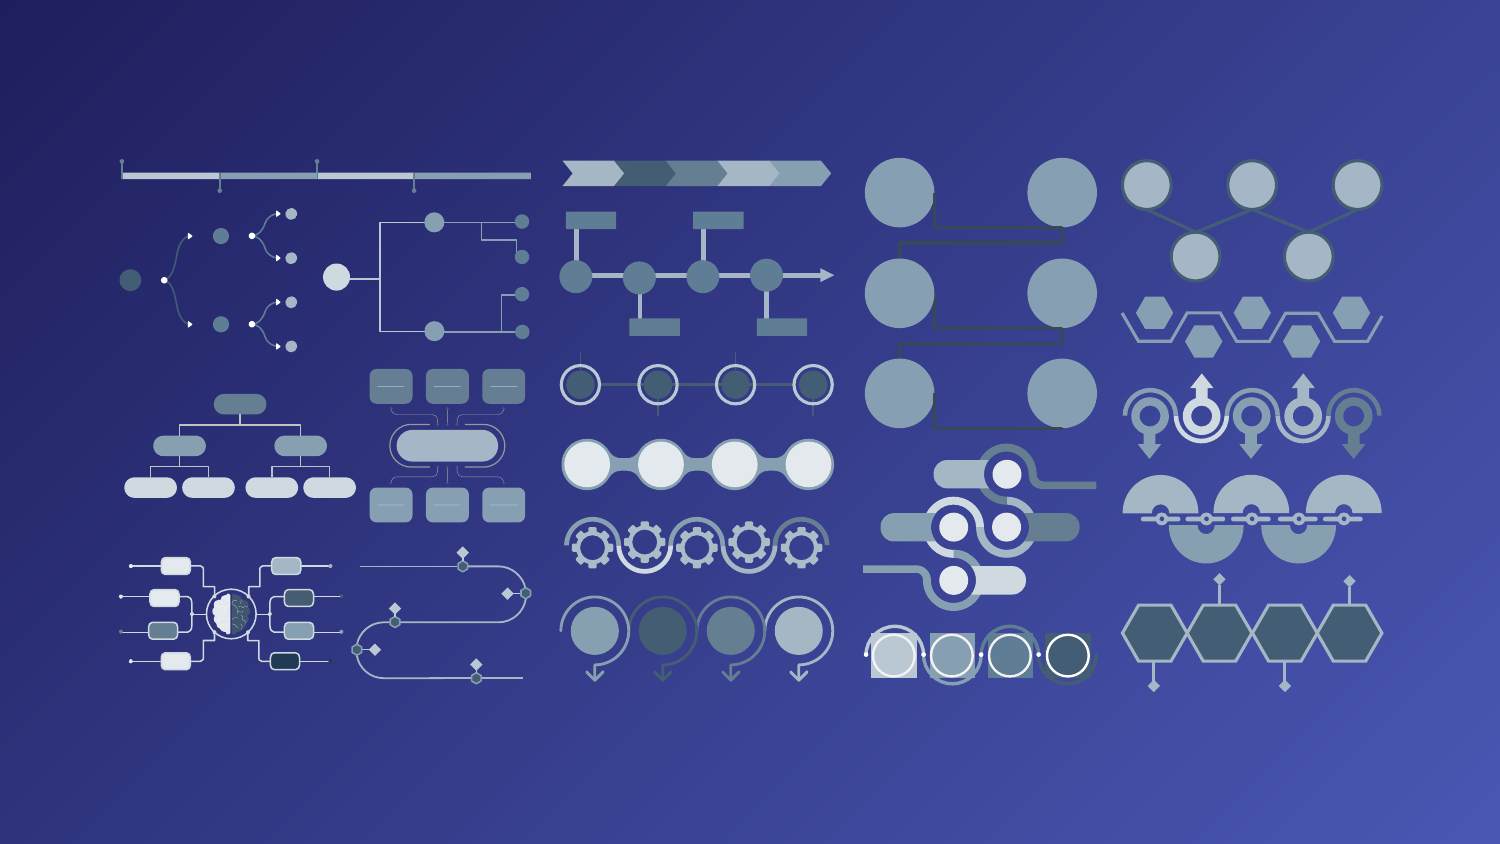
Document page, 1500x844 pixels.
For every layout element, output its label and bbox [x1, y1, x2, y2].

text_box [863, 625, 1097, 684]
text_box [559, 211, 835, 337]
text_box [561, 351, 833, 417]
text_box [118, 557, 344, 670]
text_box [1122, 160, 1383, 282]
text_box [351, 552, 531, 685]
text_box [123, 393, 357, 499]
text_box [119, 158, 532, 194]
text_box [369, 368, 526, 523]
text_box [1122, 578, 1383, 687]
text_box [559, 595, 835, 682]
text_box [562, 160, 832, 187]
text_box [563, 516, 830, 574]
text_box [1122, 373, 1382, 460]
text_box [862, 443, 1097, 612]
text_box [119, 207, 298, 353]
text_box [1122, 474, 1382, 564]
text_box [864, 157, 1098, 429]
text_box [322, 212, 531, 342]
text_box [1121, 296, 1383, 358]
text_box [559, 438, 835, 491]
